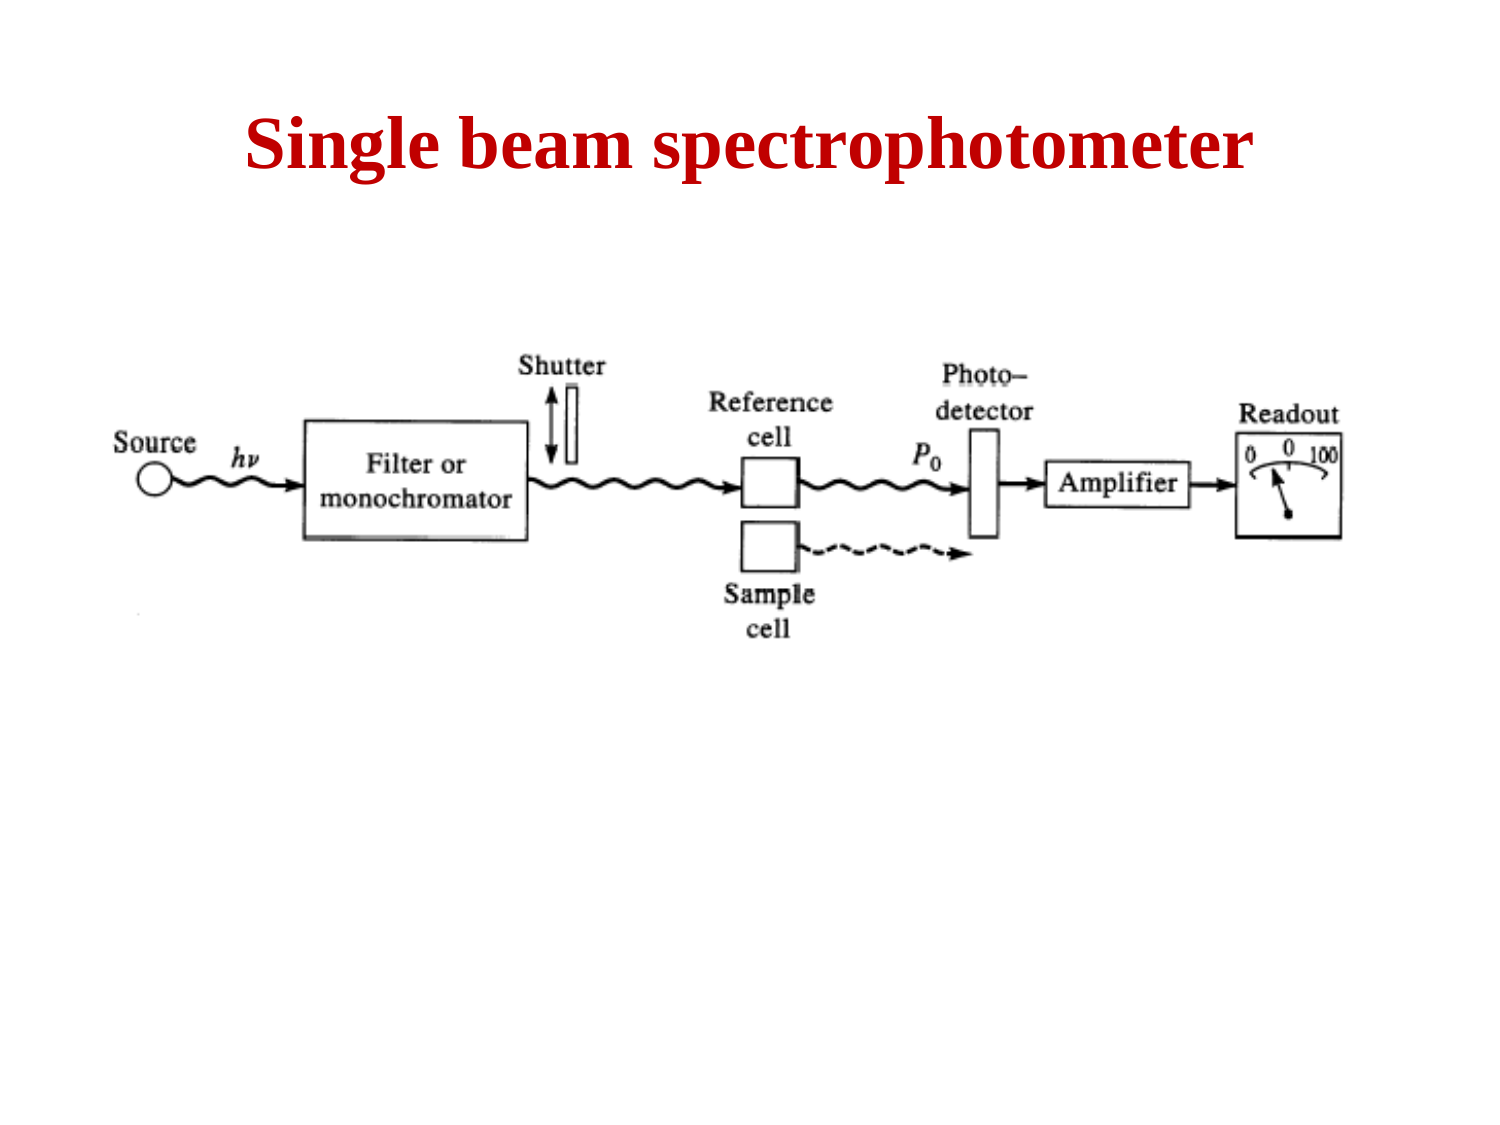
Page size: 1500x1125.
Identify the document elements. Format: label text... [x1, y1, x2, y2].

title Single beam spectrophotometer [75, 45, 1425, 233]
picture [41, 337, 1427, 658]
